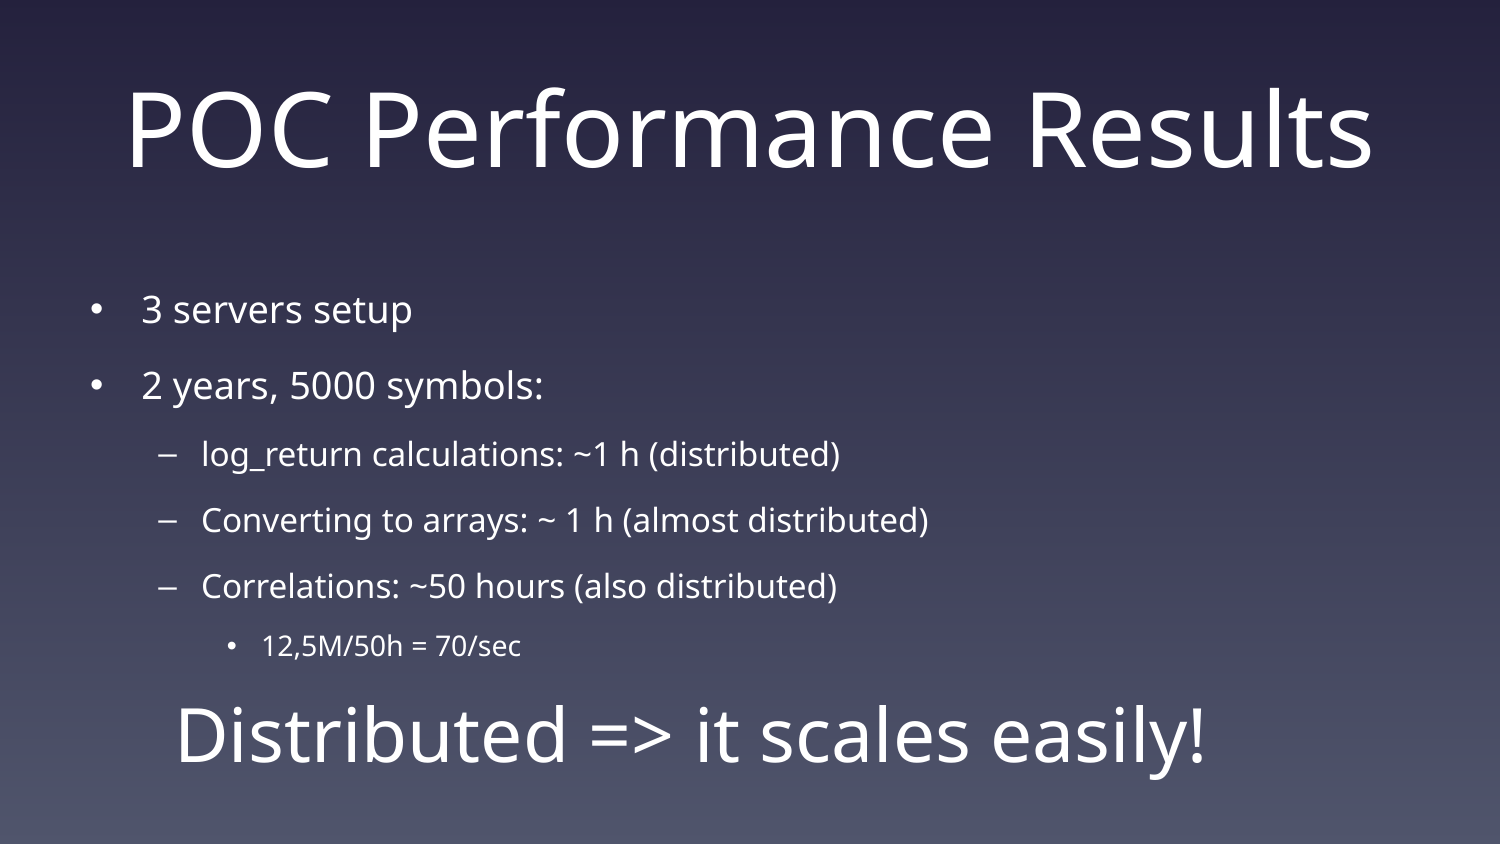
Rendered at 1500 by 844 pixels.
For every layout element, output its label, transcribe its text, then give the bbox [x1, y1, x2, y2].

text_box Distributed => it scales easily! [159, 679, 1319, 785]
list 3 servers setup 2 years, 5000 symbols: log_return calculations: ~1 h (distributed) Converting to arrays: ~ 1 h (almost distributed) Correlations: ~50 hours (also distributed) 12,5M/50h = 70/sec [75, 254, 1425, 675]
title POC Performance Results [75, 56, 1425, 197]
